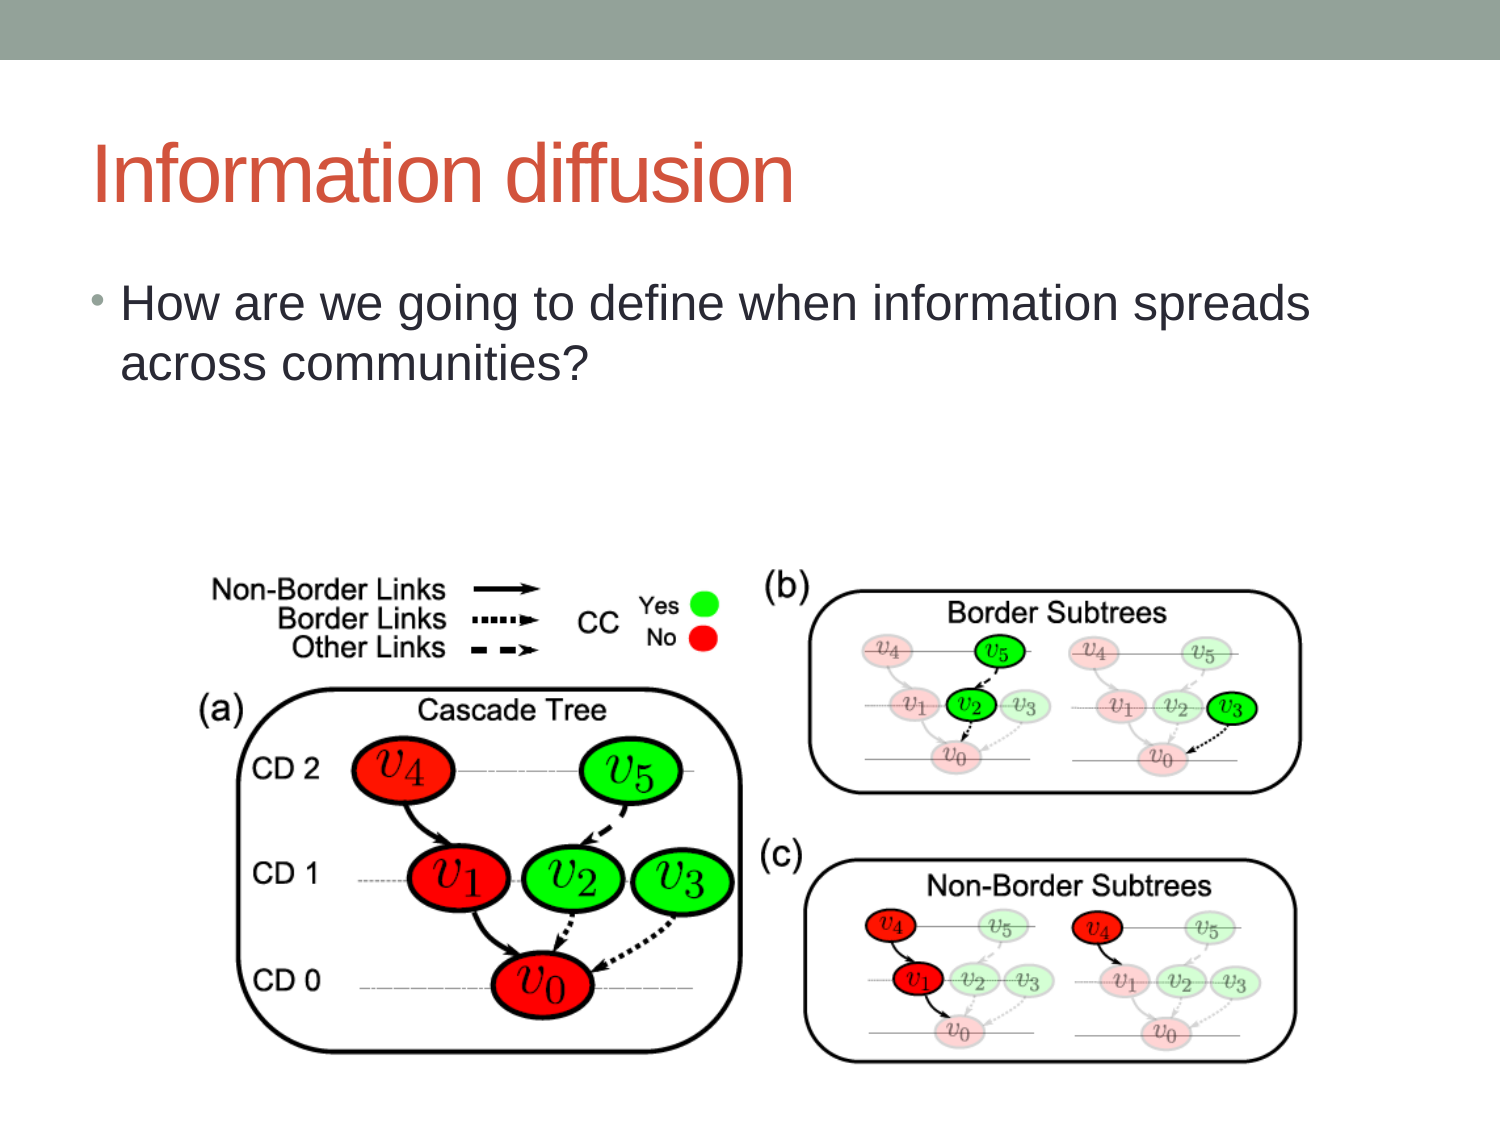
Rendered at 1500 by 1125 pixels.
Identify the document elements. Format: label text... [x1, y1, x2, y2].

picture [159, 547, 1318, 1083]
text_box How are we going to define when information spreads across communities? [75, 262, 1353, 527]
title Information diffusion [75, 87, 1425, 250]
